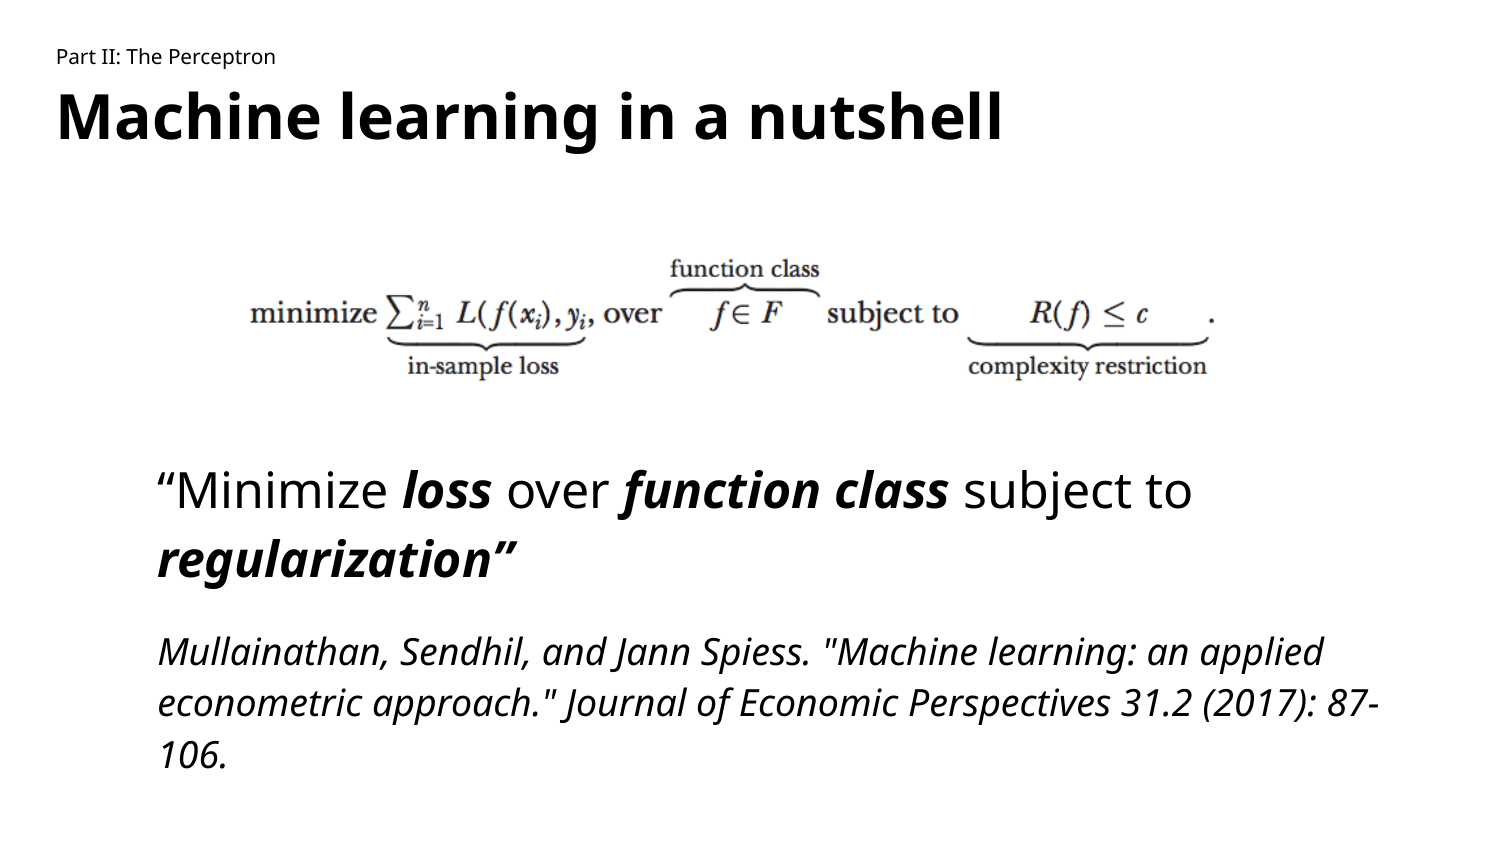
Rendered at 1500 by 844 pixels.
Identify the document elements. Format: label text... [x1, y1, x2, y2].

text_box Part II: The Perceptron [40, 28, 480, 63]
text_box “Minimize loss over function class subject to regularization” Mullainathan, Sendhil, and Jann Spiess. "Machine learning: an applied econometric approach." Journal of Economic Perspectives 31.2 (2017): 87-106. [142, 598, 1411, 679]
picture [209, 252, 1291, 412]
text_box Machine learning in a nutshell [40, 63, 1344, 166]
